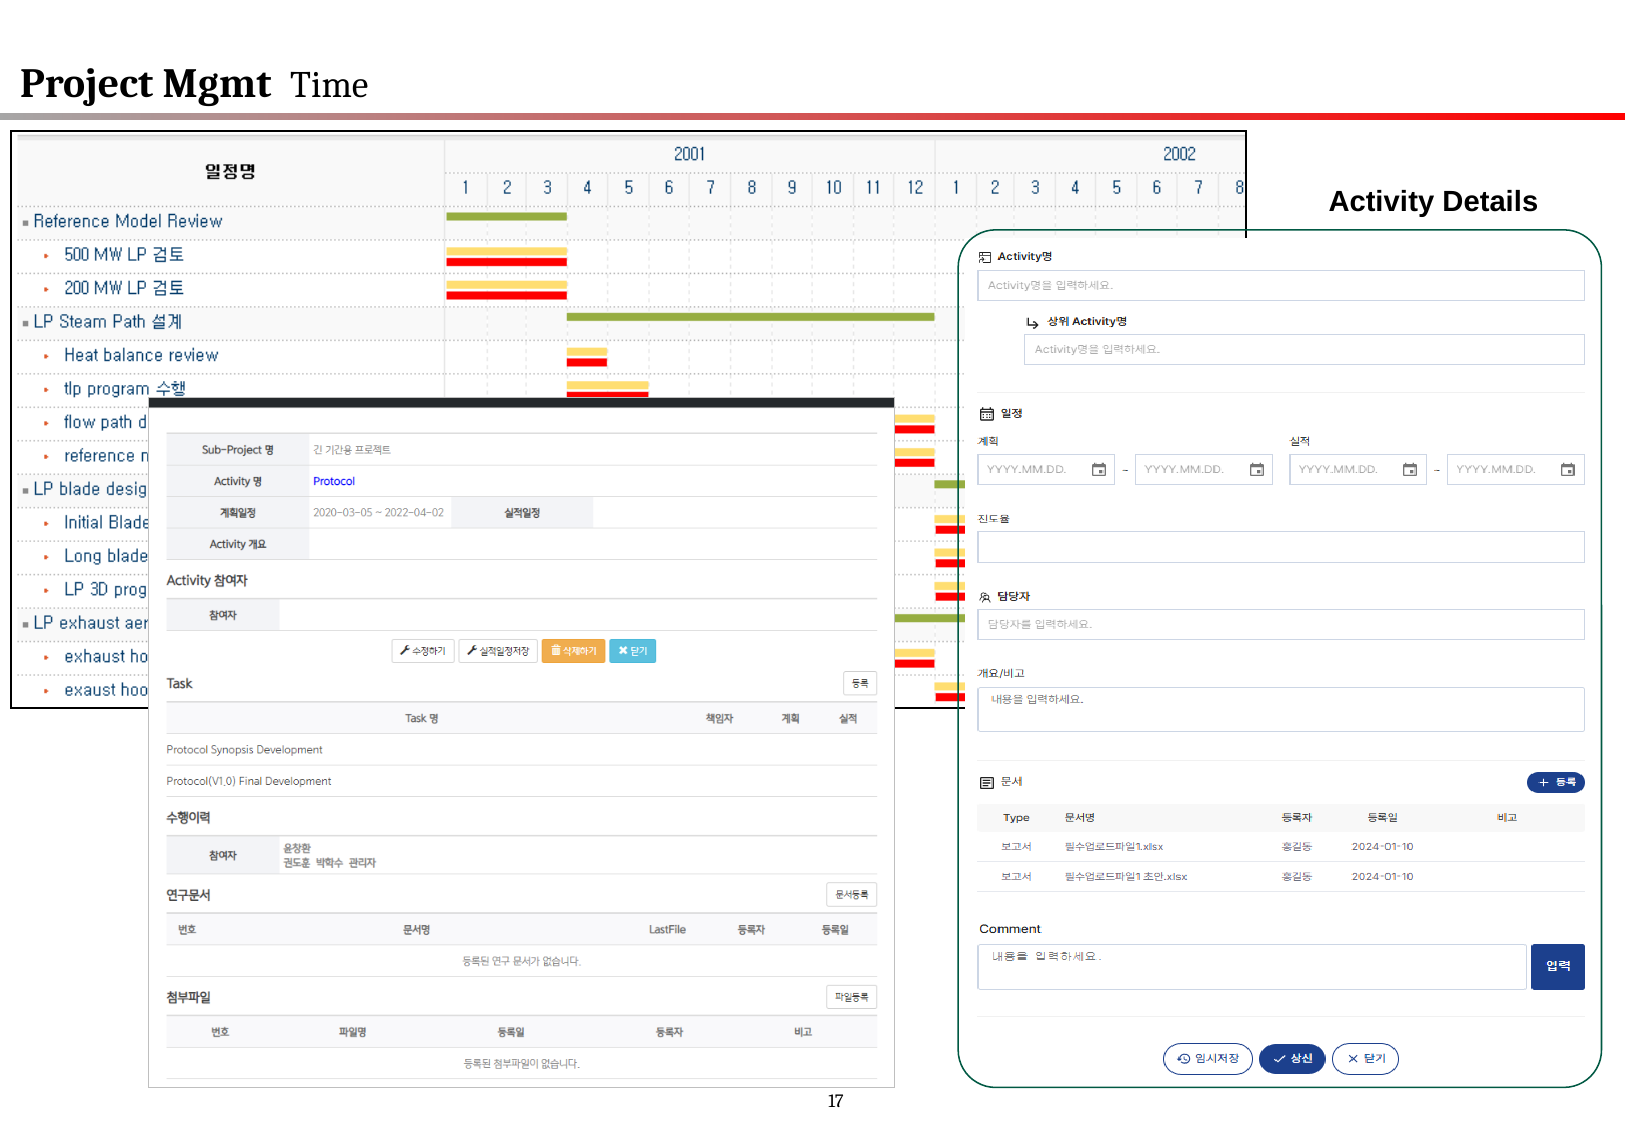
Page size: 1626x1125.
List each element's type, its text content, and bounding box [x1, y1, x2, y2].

text_box Project Mgmt Time [5, 48, 384, 113]
text_box 17 [813, 1096, 869, 1119]
text_box Activity Details [1265, 174, 1602, 225]
picture [11, 131, 1602, 1088]
text_box [956, 716, 960, 1067]
text_box [1250, 227, 1590, 237]
